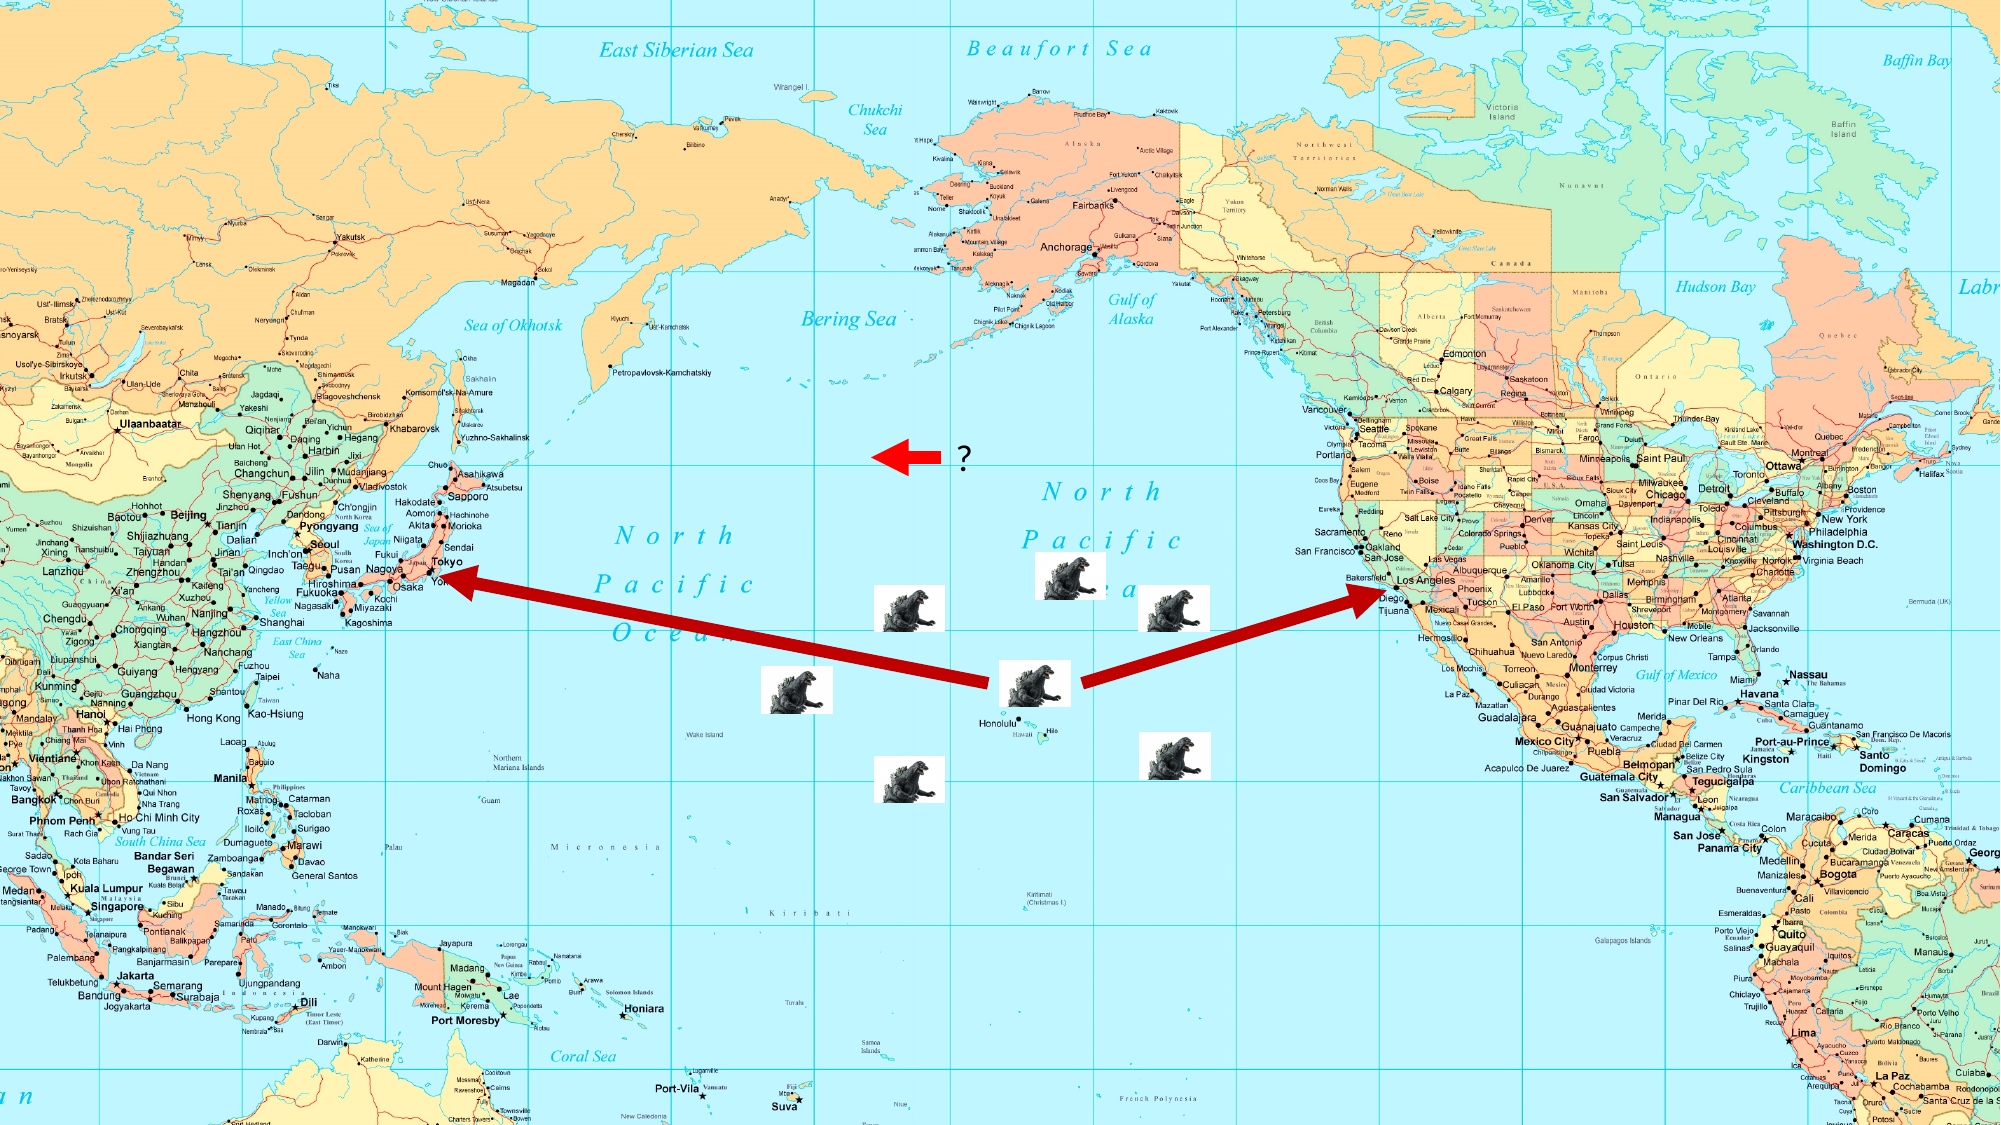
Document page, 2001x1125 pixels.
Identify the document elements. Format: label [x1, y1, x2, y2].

text_box [1082, 590, 1387, 684]
picture [874, 755, 945, 803]
picture [999, 659, 1071, 707]
picture [874, 584, 945, 632]
text_box [438, 576, 989, 684]
list [0, 0, 2000, 1125]
picture [1035, 552, 1106, 600]
picture [761, 666, 833, 714]
picture [1139, 732, 1211, 780]
picture [1138, 584, 1210, 632]
